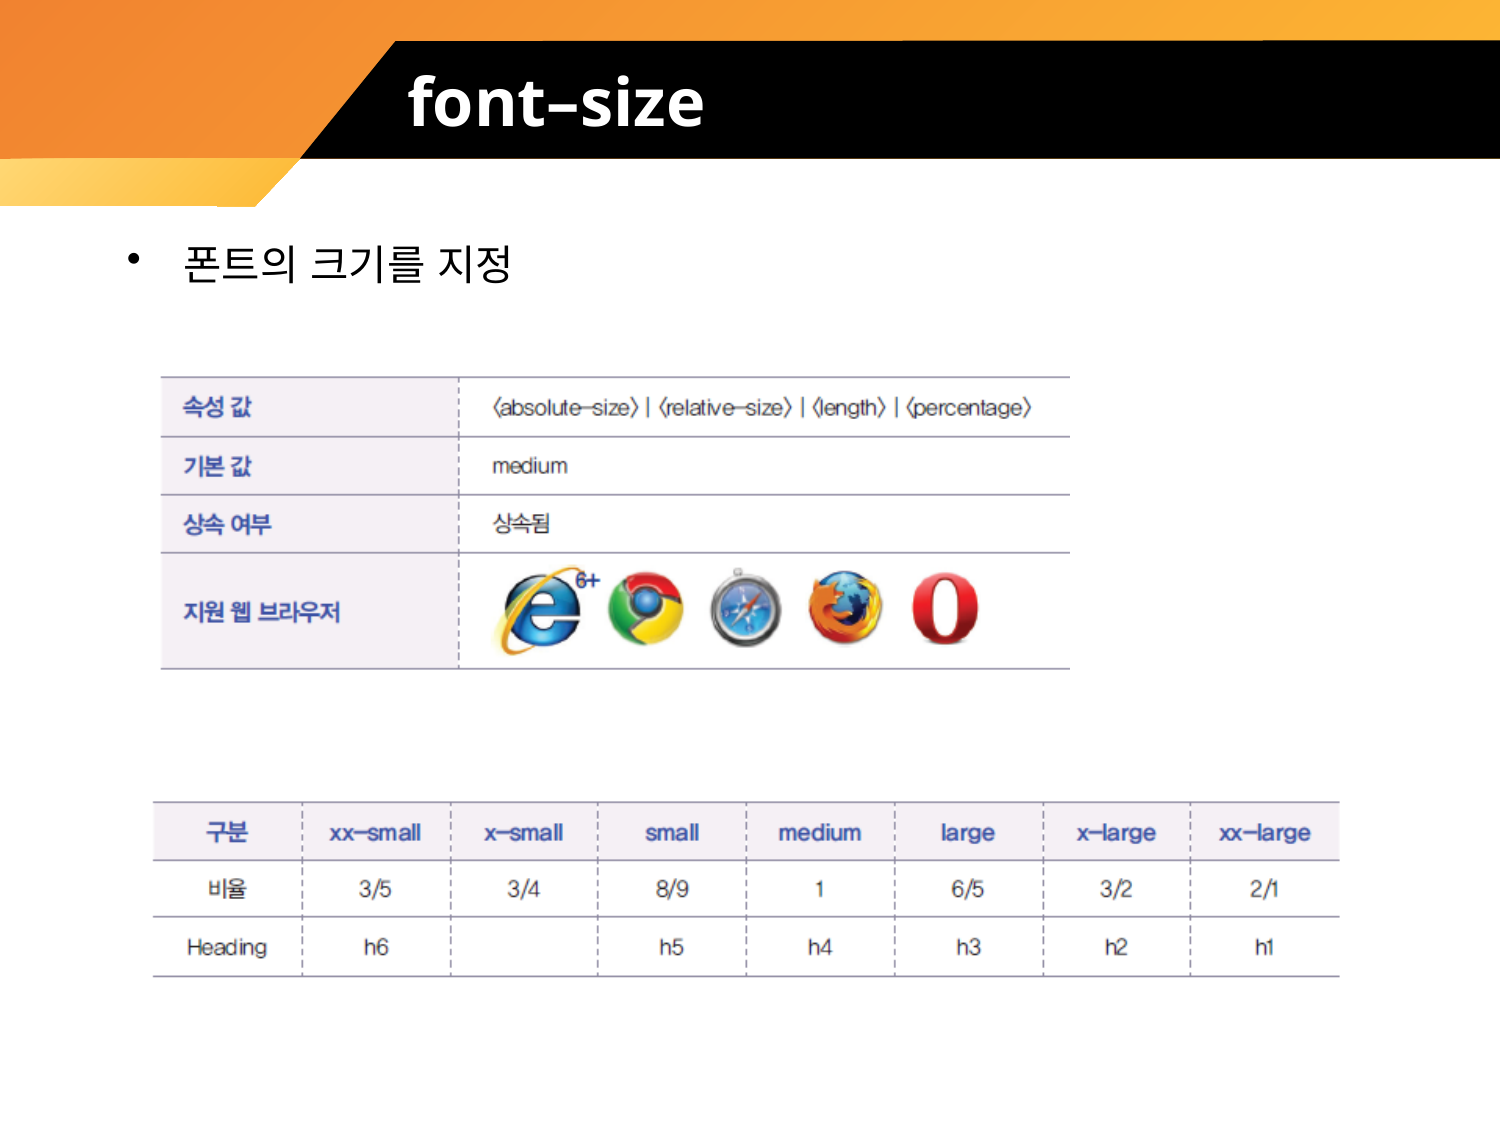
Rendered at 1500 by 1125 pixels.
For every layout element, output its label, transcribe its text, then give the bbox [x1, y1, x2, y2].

text_box 폰트의 크기를 지정 [112, 231, 1424, 350]
picture [147, 786, 1354, 991]
title font–size [374, 36, 1481, 163]
picture [147, 361, 1070, 684]
